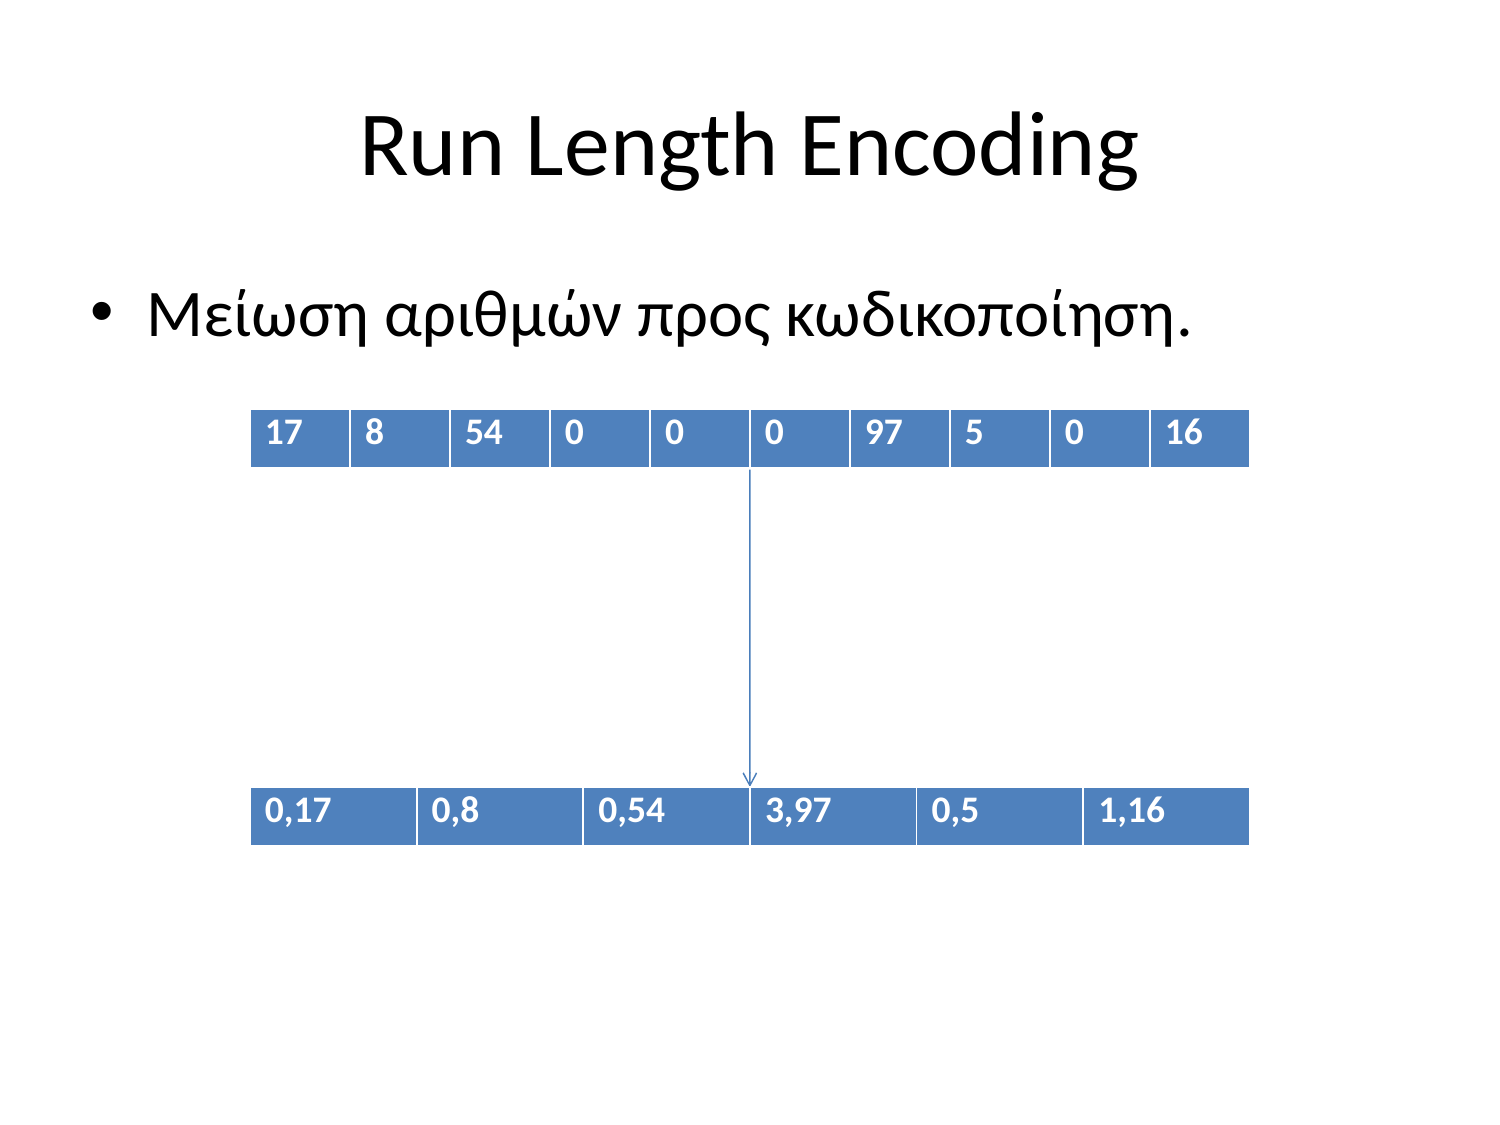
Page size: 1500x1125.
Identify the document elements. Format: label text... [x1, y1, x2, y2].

table_header 5 [951, 410, 1049, 467]
table_header 0,5 [917, 788, 1082, 845]
table_header 0 [651, 410, 749, 467]
title Run Length Encoding [75, 45, 1425, 233]
table_header 0 [551, 410, 649, 467]
table_header 0,54 [584, 788, 749, 845]
table_header 17 [251, 410, 349, 467]
table_header 54 [451, 410, 549, 467]
table_header 3,97 [751, 788, 916, 845]
table_header 0 [1051, 410, 1149, 467]
table_header 97 [851, 410, 949, 467]
table_header 0,8 [418, 788, 582, 845]
table_header 0,17 [251, 788, 416, 845]
table_header 16 [1151, 410, 1249, 467]
table_header 8 [351, 410, 449, 467]
table_header 0 [751, 410, 849, 467]
list Μείωση αριθμών προς κωδικοποίηση. [75, 262, 1425, 1005]
table_header 1,16 [1084, 788, 1249, 845]
